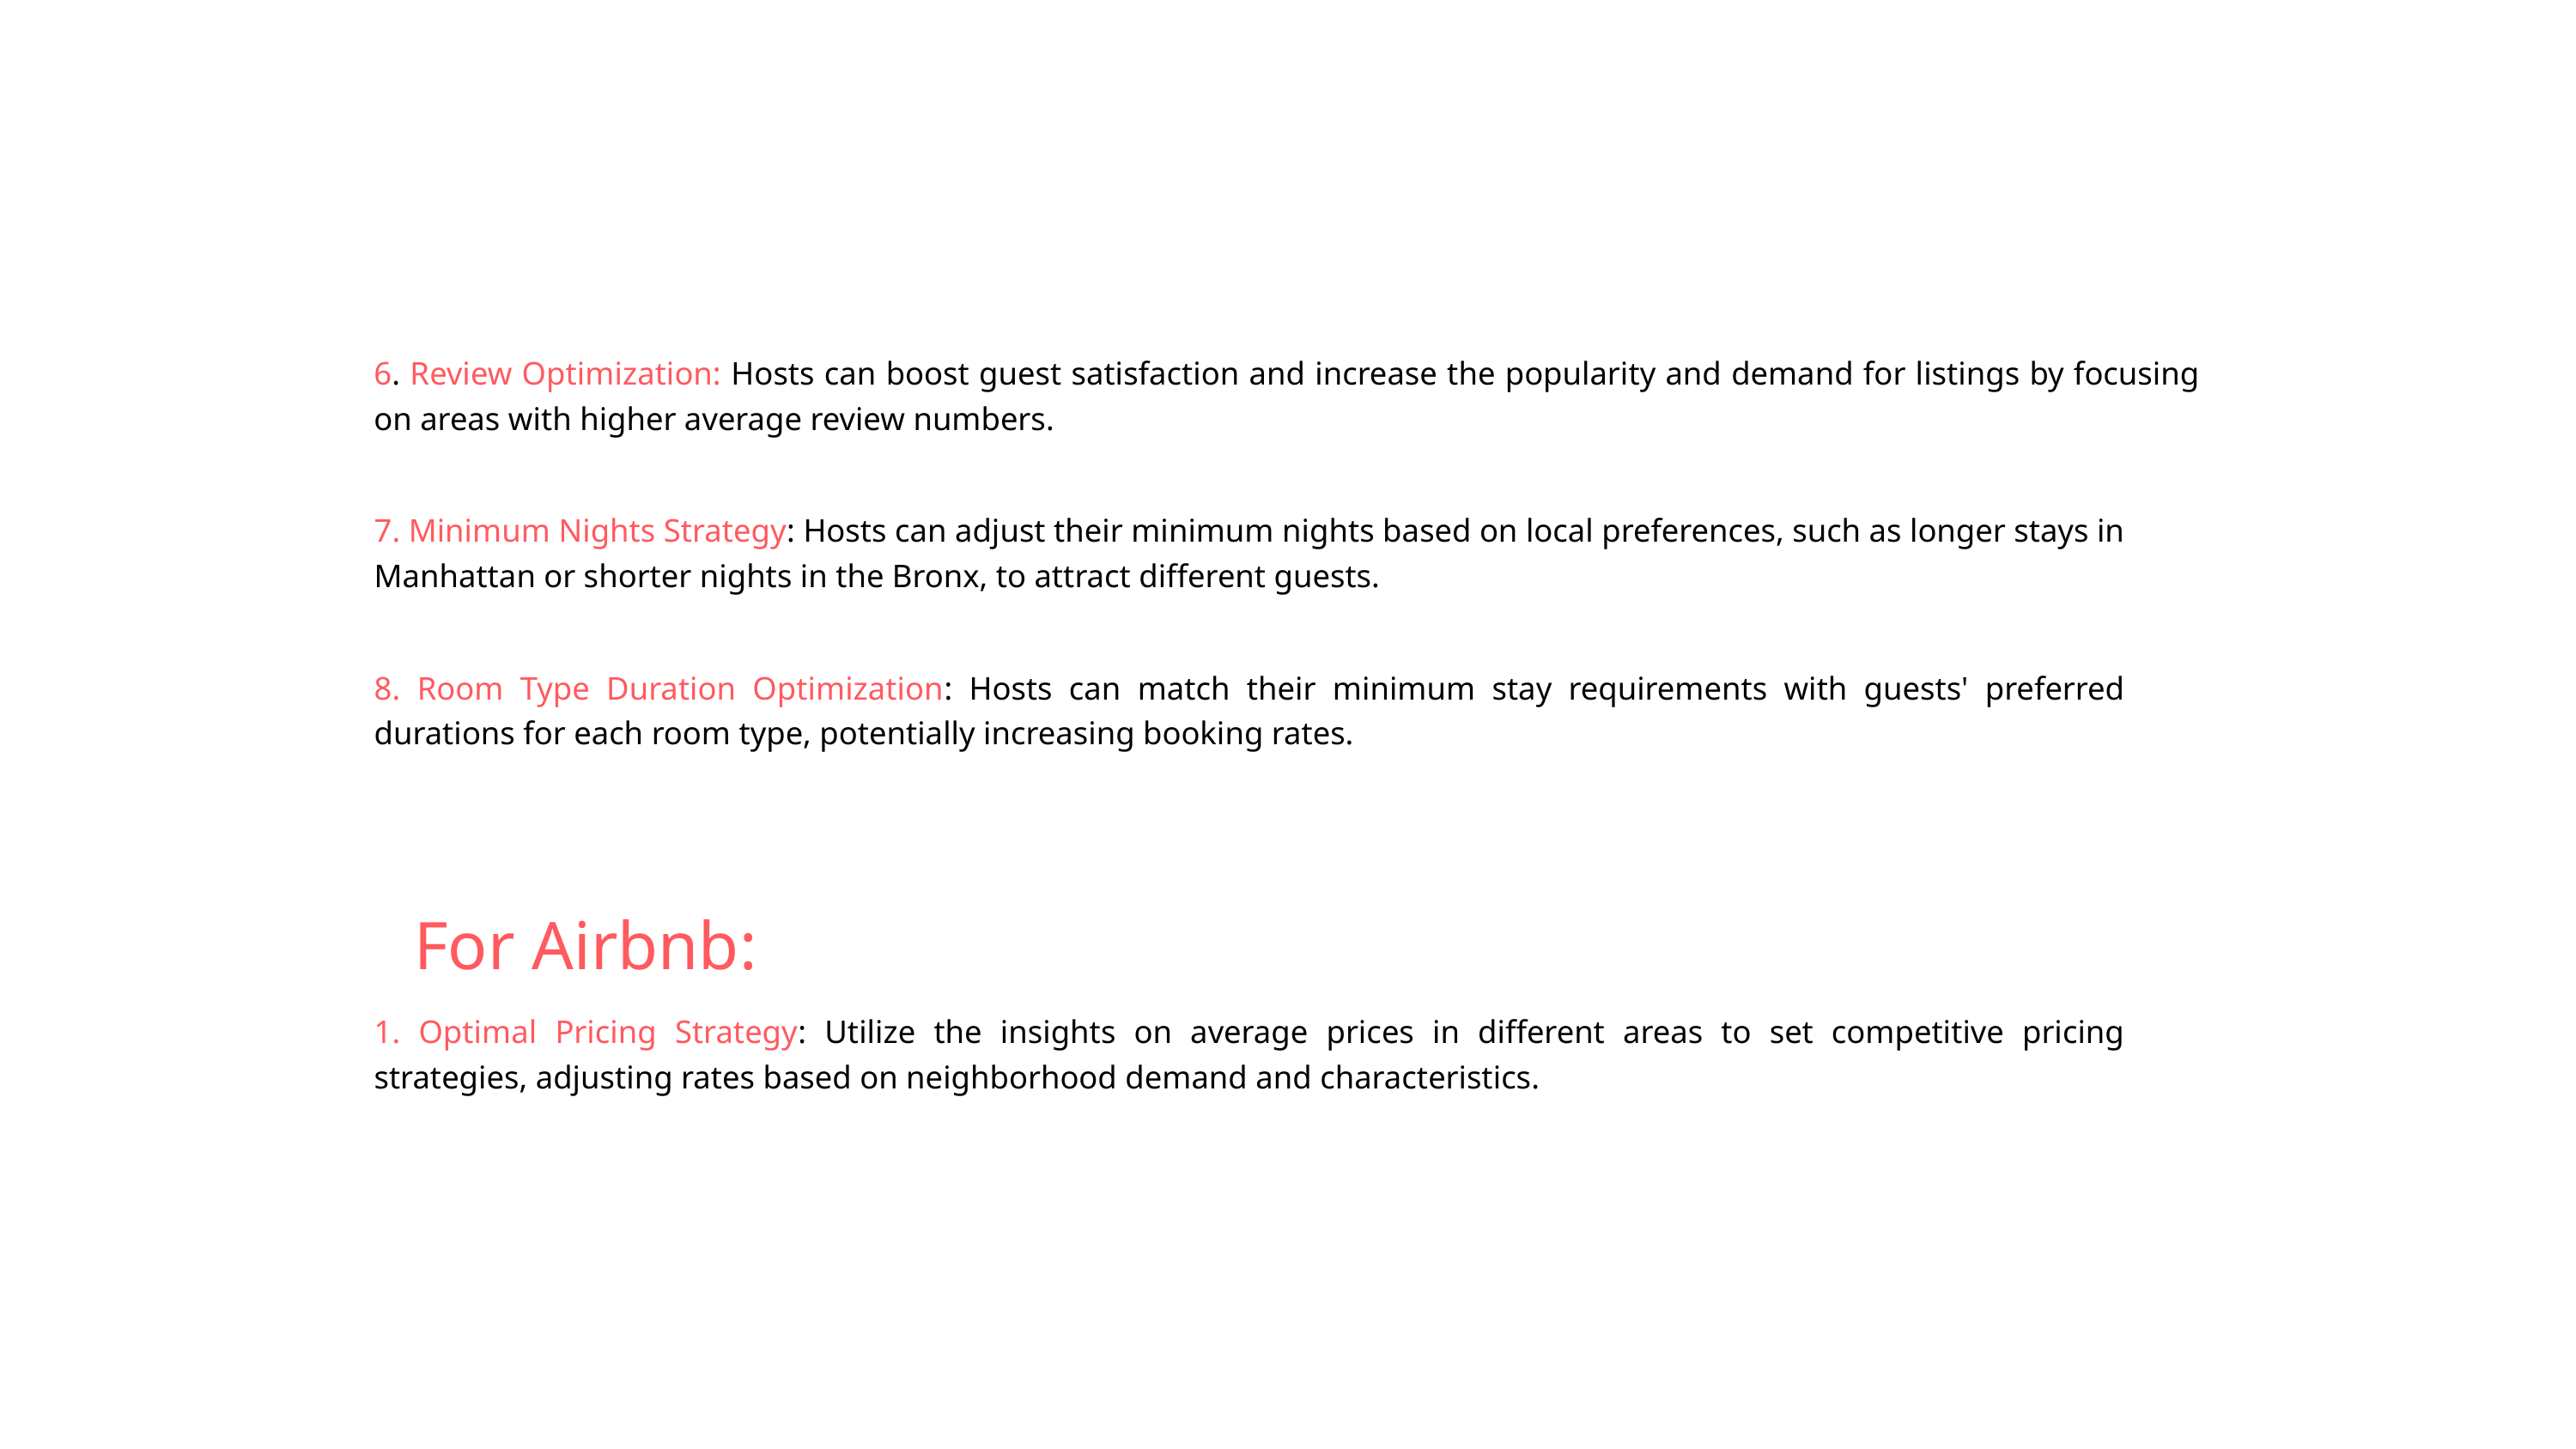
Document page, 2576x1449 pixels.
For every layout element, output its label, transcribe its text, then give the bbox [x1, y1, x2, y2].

text_box For Airbnb: [406, 887, 766, 983]
text_box 6. Review Optimization: Hosts can boost guest satisfaction and increase the popularity and demand for listings by focusing on areas with higher average review numbers. [374, 346, 2202, 437]
text_box 7. Minimum Nights Strategy: Hosts can adjust their minimum nights based on local preferences, such as longer stays in Manhattan or shorter nights in the Bronx, to attract different guests. [374, 503, 2127, 594]
text_box 8. Room Type Duration Optimization: Hosts can match their minimum stay requirements with guests' preferred durations for each room type, potentially increasing booking rates. [374, 660, 2127, 752]
text_box 1. Optimal Pricing Strategy: Utilize the insights on average prices in different areas to set competitive pricing strategies, adjusting rates based on neighborhood demand and characteristics. [374, 1003, 2127, 1095]
